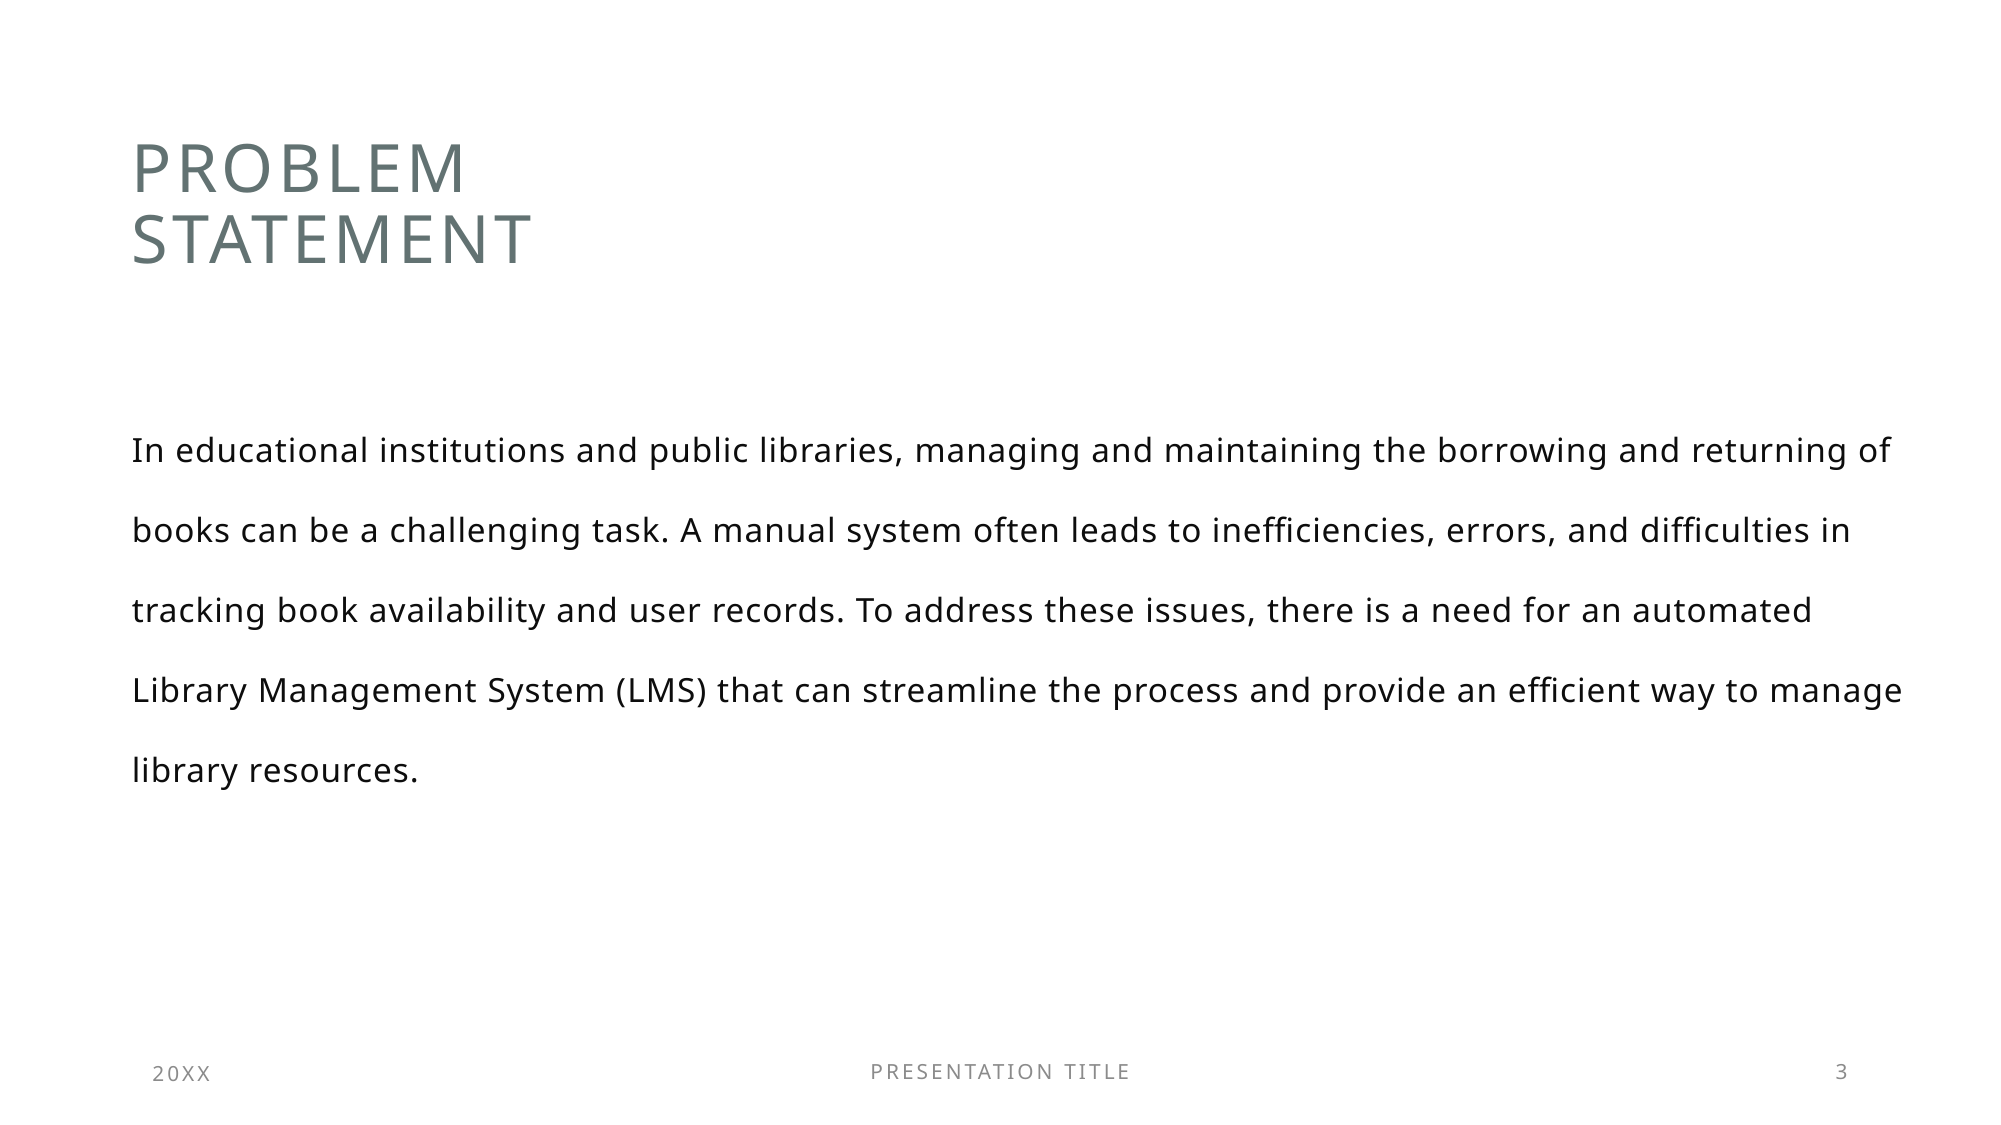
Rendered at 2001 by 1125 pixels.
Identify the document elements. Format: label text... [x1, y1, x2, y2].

footer PRESENTATION TITLE [662, 1042, 1338, 1103]
title Problem Statement [117, 101, 888, 286]
slide_number 20XX [137, 1042, 588, 1103]
list In educational institutions and public libraries, managing and maintaining the borrowing and returning of books can be a challenging task. A manual system often leads to inefficiencies, errors, and difficulties in tracking book availability and user records. To address these issues, there is a need for an automated Library Management System (LMS) that can streamline the process and provide an efficient way to manage library resources. [117, 382, 1924, 900]
slide_number 3 [1412, 1042, 1863, 1103]
